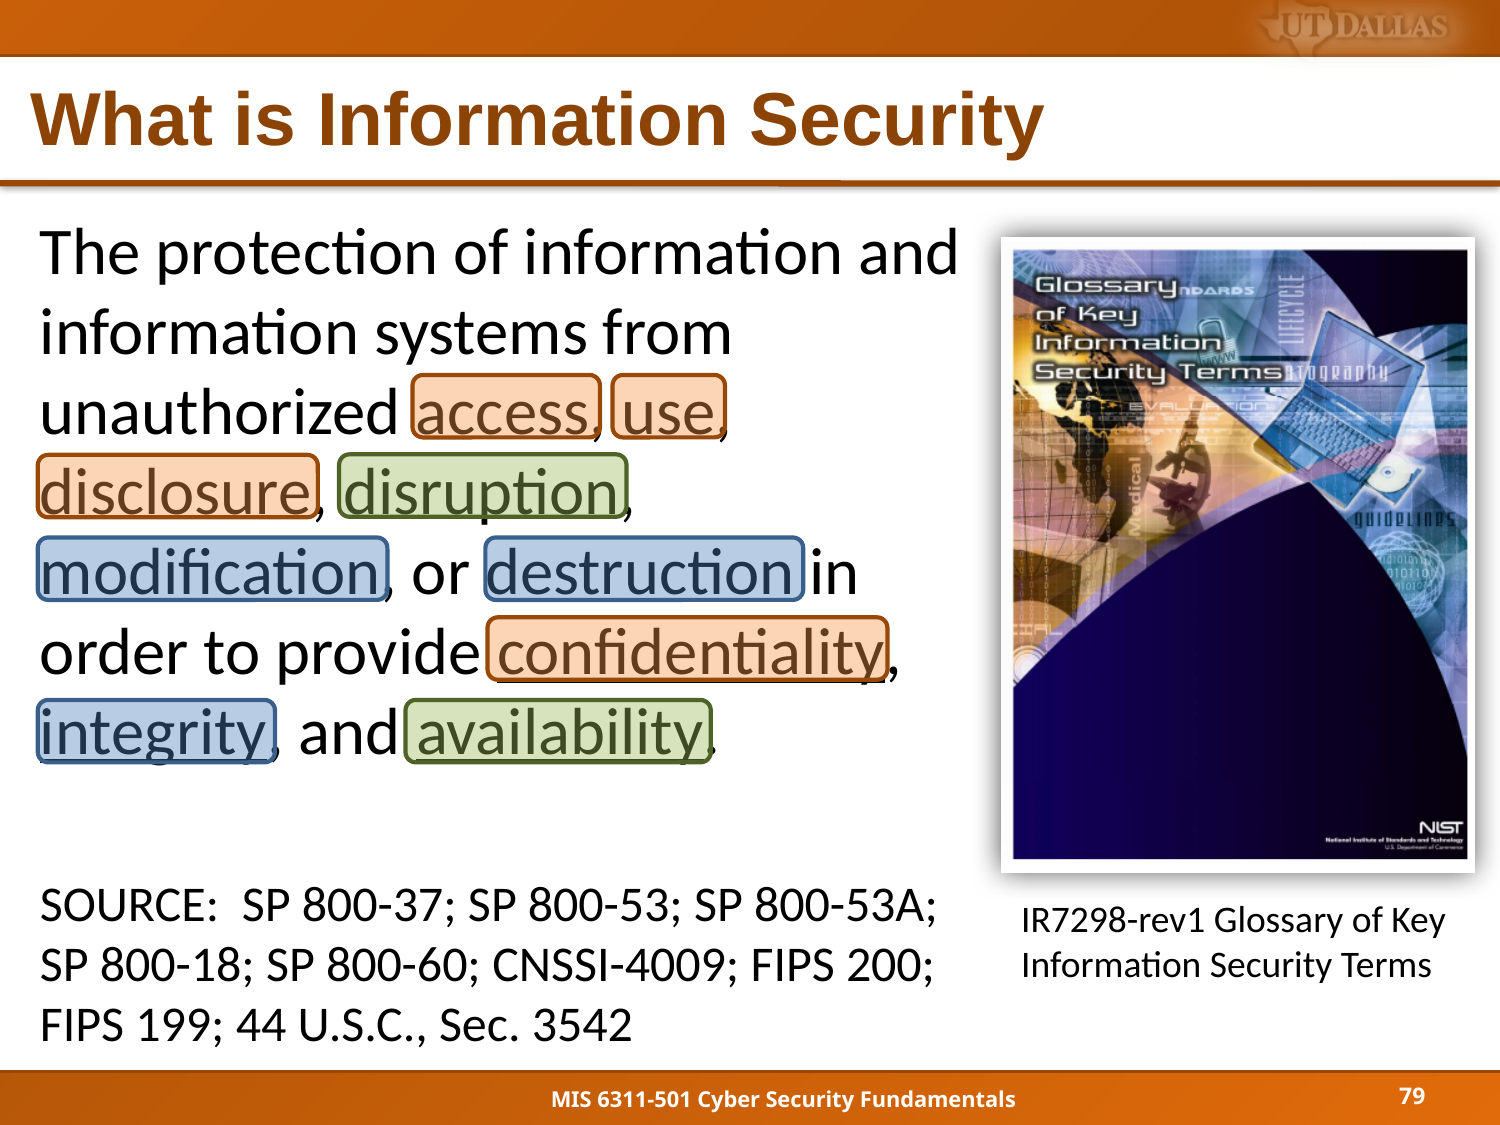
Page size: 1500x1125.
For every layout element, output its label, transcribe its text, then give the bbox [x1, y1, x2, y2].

text_box [483, 535, 806, 603]
text_box IR7298-rev1 Glossary of Key Information Security Terms [1006, 887, 1470, 993]
text_box [35, 452, 320, 520]
picture [1218, 0, 1500, 64]
slide_number 79 [1350, 1076, 1475, 1120]
list The protection of information and information systems from unauthorized access, use, disclosure, disruption, modification, or destruction in order to provide confidentiality, integrity, and availability. SOURCE: SP 800-37; SP 800-53; SP 800-53A; SP 800-18; SP 800-60; CNSSI-4009; FIPS 200; FIPS 199; 44 U.S.C., Sec. 3542 [24, 199, 1005, 1077]
text_box [485, 615, 890, 682]
text_box [610, 372, 728, 440]
title What is Information Security [0, 64, 1500, 178]
text_box [35, 535, 390, 603]
picture [1001, 237, 1476, 873]
text_box [410, 372, 603, 440]
text_box [35, 697, 278, 765]
text_box [403, 697, 713, 765]
text_box [336, 452, 629, 519]
